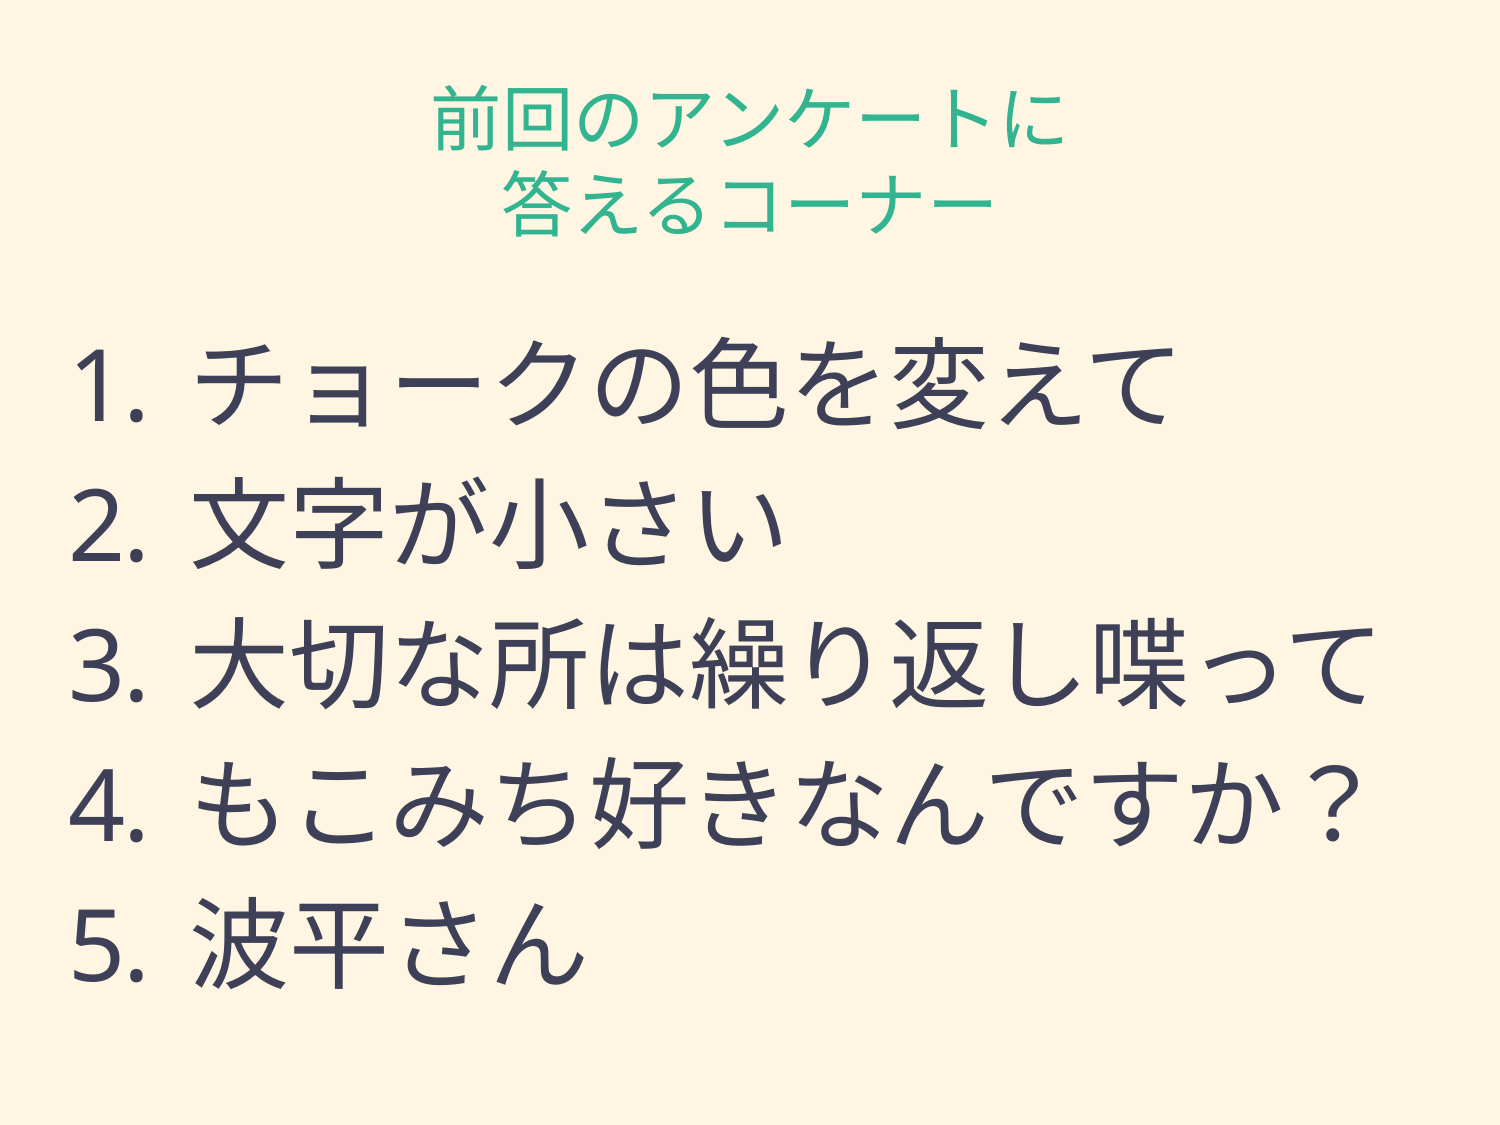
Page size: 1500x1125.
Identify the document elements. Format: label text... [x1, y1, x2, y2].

list チョークの色を変えて 文字が小さい 大切な所は繰り返し喋って もこみち好きなんですか？ 波平さん [53, 314, 1479, 1059]
title 前回のアンケートに 答えるコーナー [75, 66, 1425, 254]
